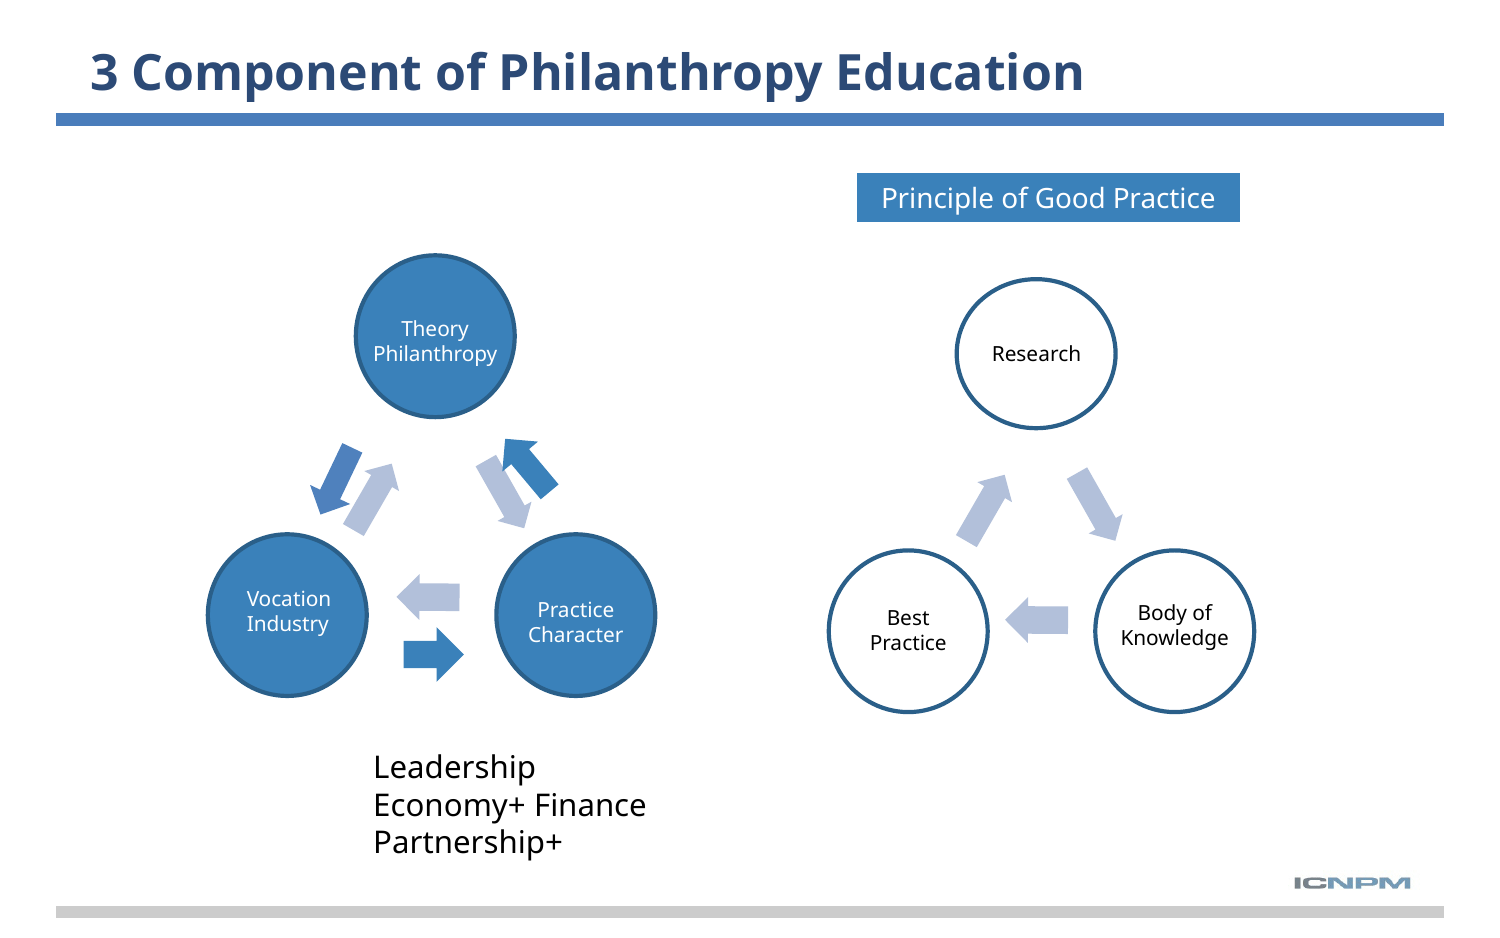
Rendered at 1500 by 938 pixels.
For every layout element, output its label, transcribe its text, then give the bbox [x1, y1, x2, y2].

text_box Principle of Good Practice [857, 173, 1240, 222]
text_box Best Practice [854, 597, 962, 662]
text_box [1093, 548, 1257, 715]
text_box [826, 548, 990, 715]
text_box [353, 309, 358, 363]
text_box [205, 532, 369, 699]
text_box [1076, 467, 1116, 547]
text_box [310, 443, 363, 515]
text_box [954, 277, 1118, 431]
text_box [362, 373, 509, 420]
text_box Research [977, 333, 1096, 374]
title 3 Component of Philanthropy Education [75, 28, 1425, 116]
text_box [352, 458, 393, 536]
text_box [401, 629, 466, 684]
text_box [494, 532, 658, 699]
text_box [358, 253, 512, 307]
picture [1281, 870, 1425, 895]
text_box Vocation Industry [232, 578, 352, 644]
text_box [1004, 596, 1069, 644]
text_box Theory Philanthropy [358, 307, 512, 373]
text_box [512, 308, 517, 365]
text_box [501, 436, 561, 502]
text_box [396, 573, 460, 621]
text_box Leadership Economy+ Finance Partnership+ [358, 740, 671, 868]
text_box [965, 469, 1006, 547]
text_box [485, 455, 525, 534]
text_box Practice Character [513, 589, 639, 654]
text_box Body of Knowledge [1105, 592, 1244, 657]
